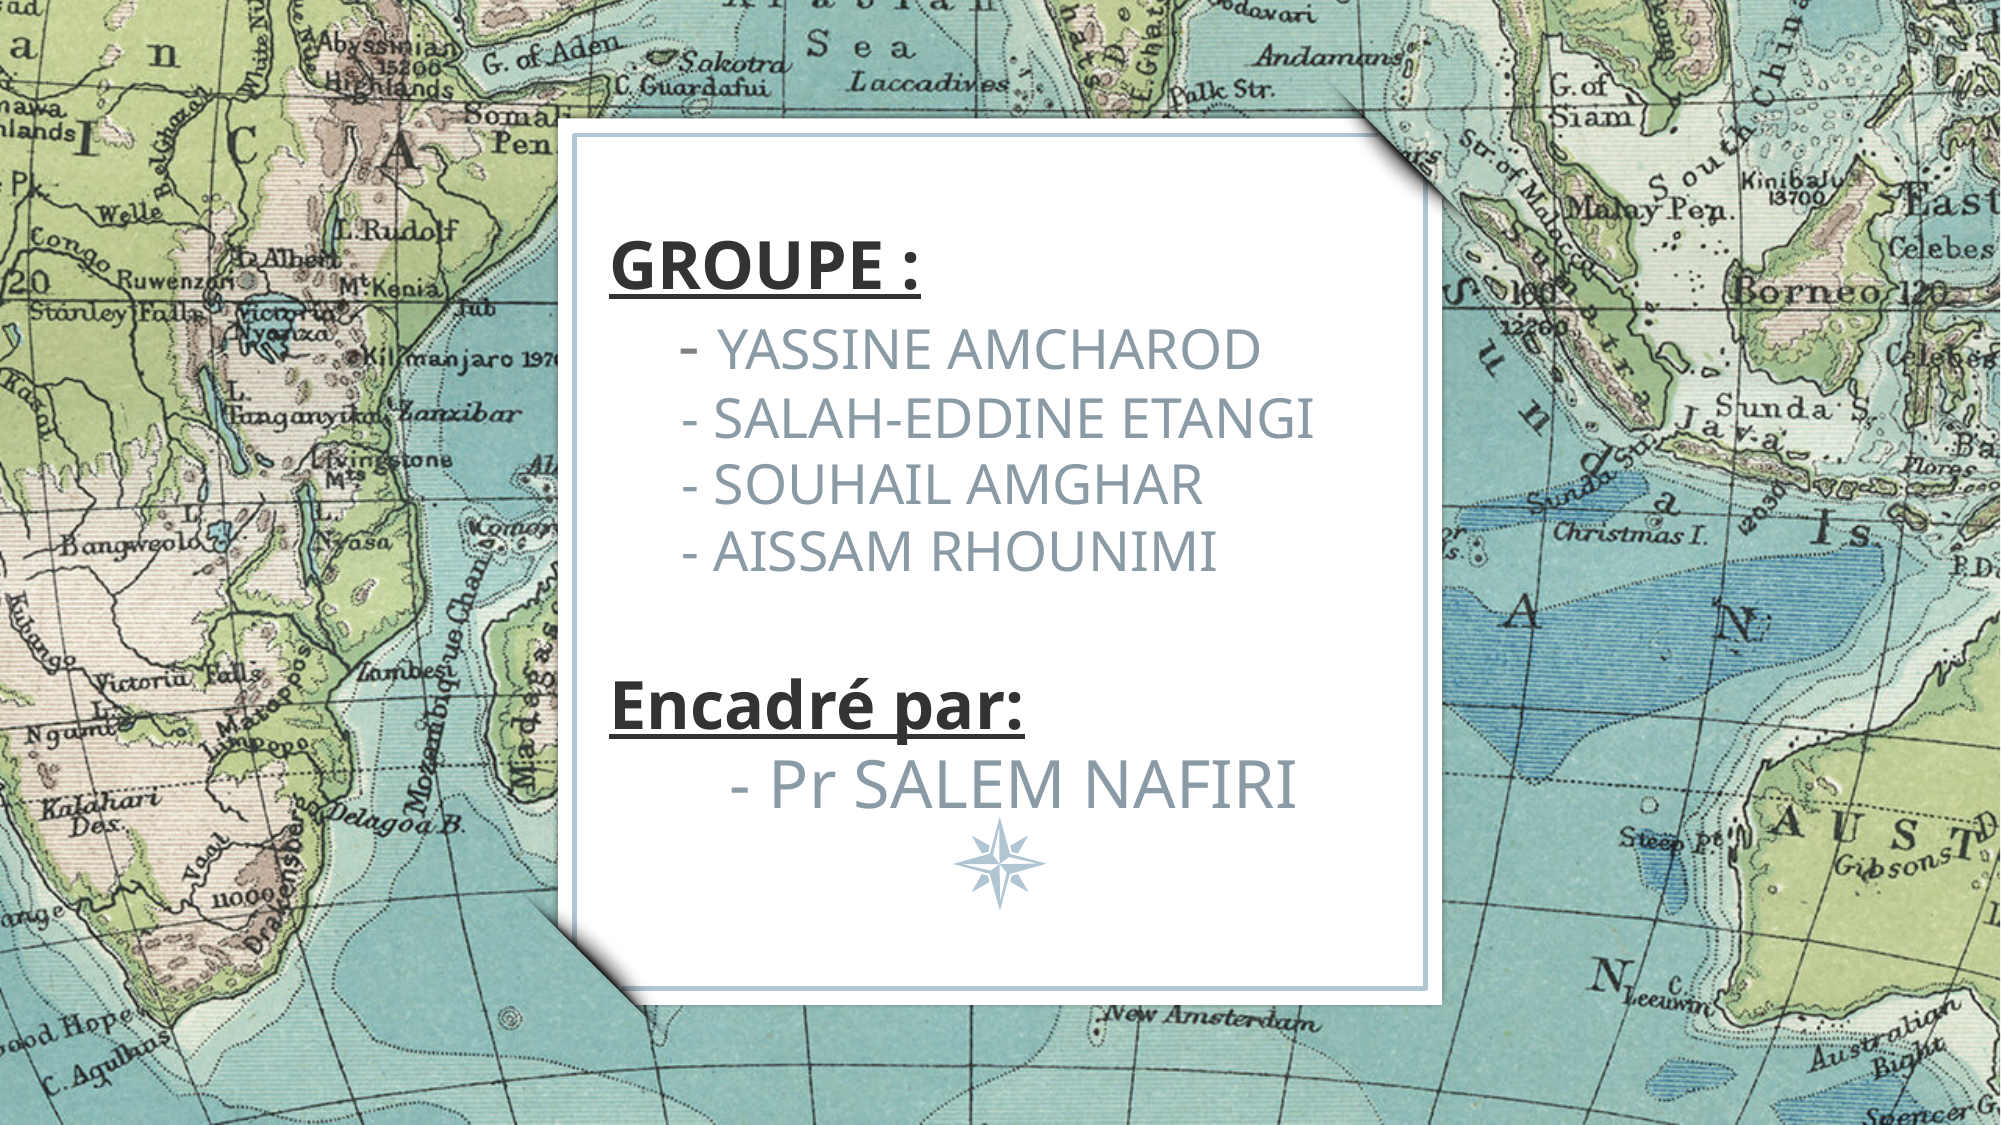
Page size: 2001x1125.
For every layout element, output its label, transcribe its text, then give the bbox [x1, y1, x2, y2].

picture [0, 0, 2001, 1125]
title GROUPE : - YASSINE AMCHAROD - SALAH-EDDINE ETANGI - SOUHAIL AMGHAR - AISSAM RHOUNIMI Encadré par: - Pr SALEM NAFIRI [609, 184, 1391, 941]
